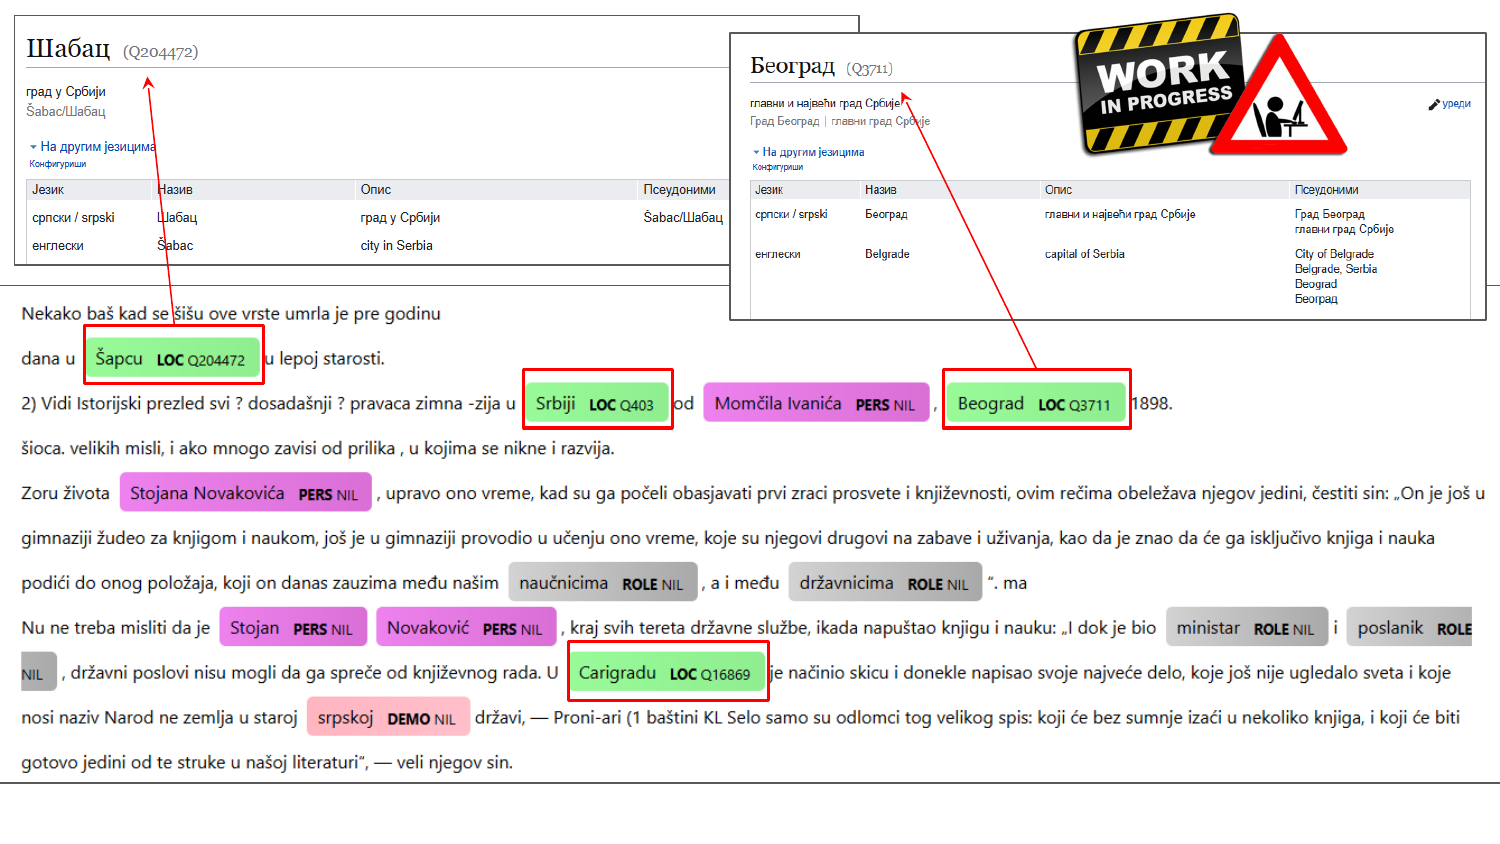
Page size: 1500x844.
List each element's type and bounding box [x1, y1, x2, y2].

picture [0, 0, 1500, 783]
text_box [147, 76, 175, 326]
text_box [901, 91, 1038, 370]
